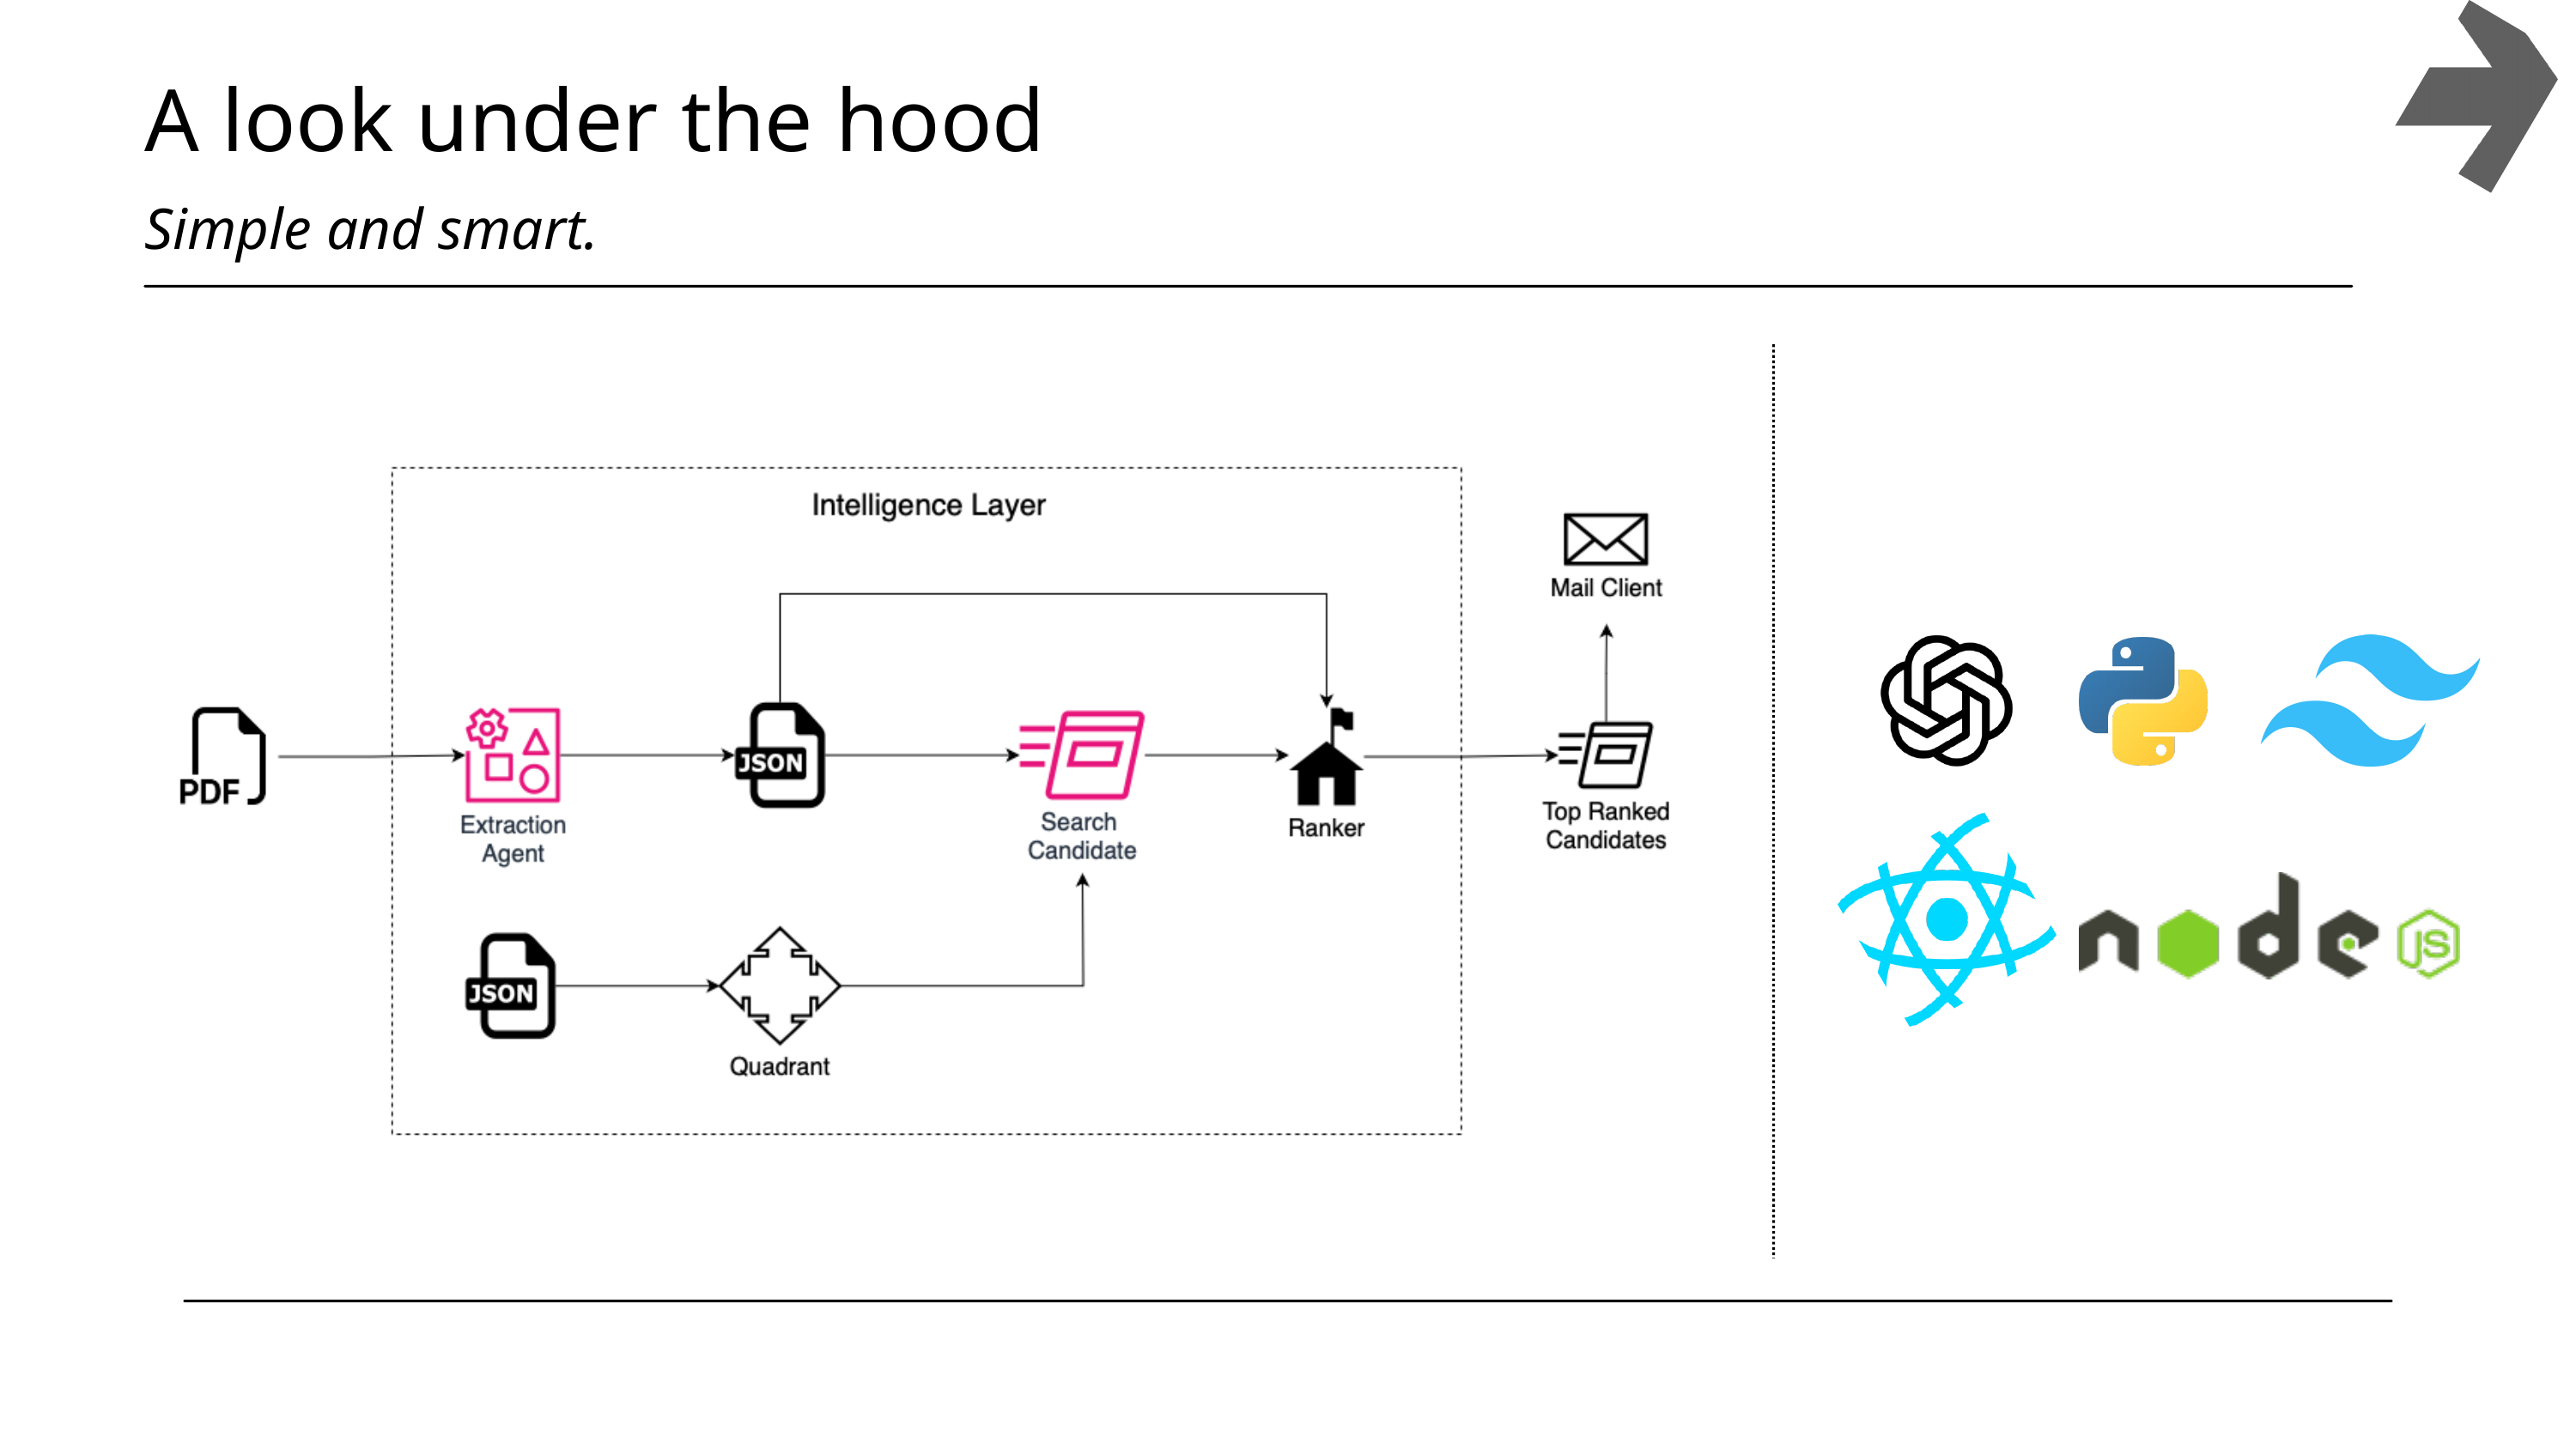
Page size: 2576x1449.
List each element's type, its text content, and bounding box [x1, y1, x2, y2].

text_box [2390, 0, 2570, 193]
text_box [1871, 623, 2023, 780]
text_box [2079, 872, 2461, 979]
text_box [2260, 634, 2481, 769]
text_box [1832, 806, 2063, 1033]
text_box Simple and smart. [144, 203, 2330, 261]
text_box [166, 452, 1686, 1150]
text_box [2079, 637, 2208, 766]
text_box A look under the hood [144, 82, 1892, 169]
